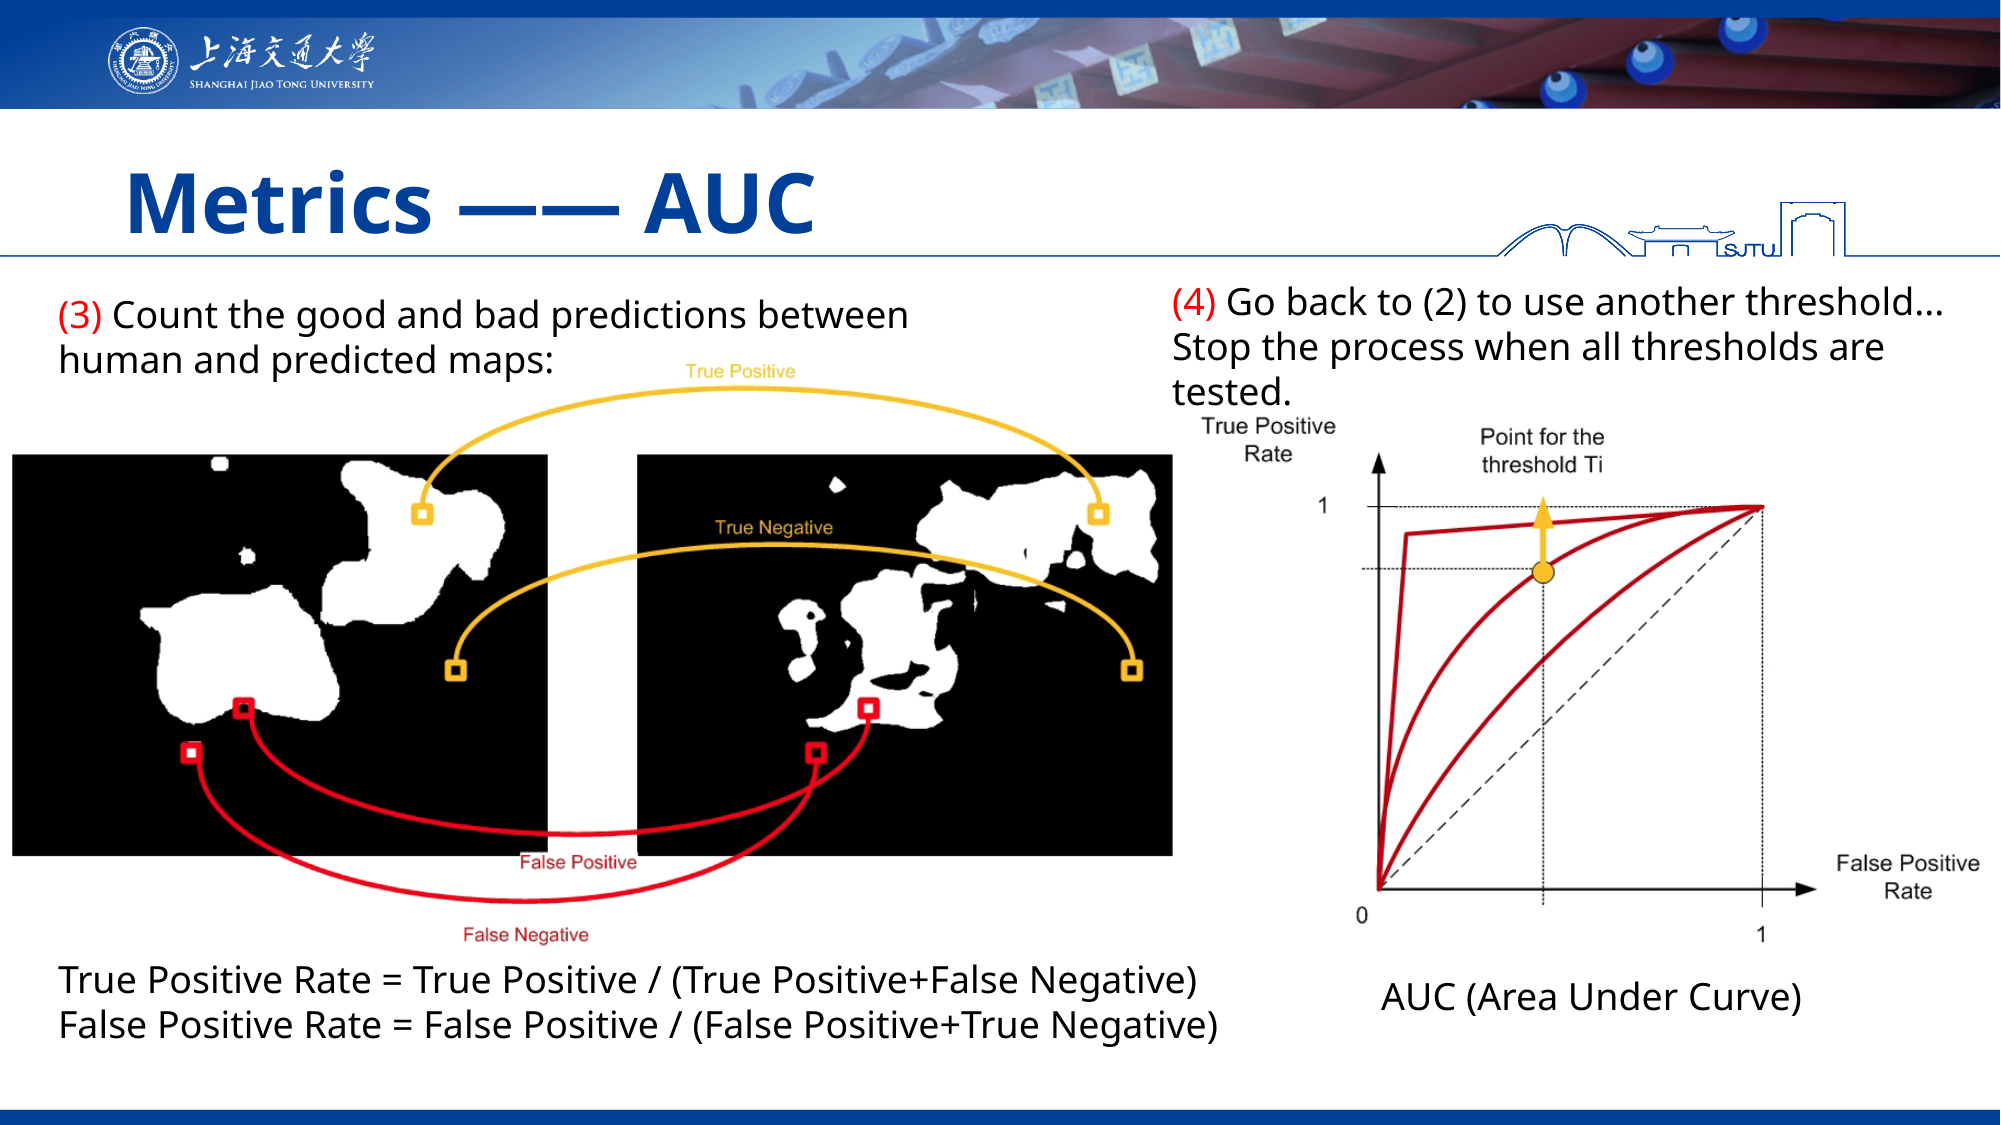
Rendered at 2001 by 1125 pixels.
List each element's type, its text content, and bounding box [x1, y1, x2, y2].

text_box (4) Go back to (2) to use another threshold... Stop the process when all thresholds are tested. [1157, 270, 2000, 421]
title Metrics —— AUC [108, 159, 1940, 254]
picture [0, 0, 2001, 109]
picture [0, 344, 1184, 950]
text_box (3) Count the good and bad predictions between human and predicted maps: [43, 283, 937, 344]
text_box True Positive Rate = True Positive / (True Positive+False Negative) False Positive Rate = False Positive / (False Positive+True Negative) [43, 949, 1433, 1054]
picture [1193, 411, 1991, 950]
text_box AUC (Area Under Curve) [1366, 965, 1818, 1025]
